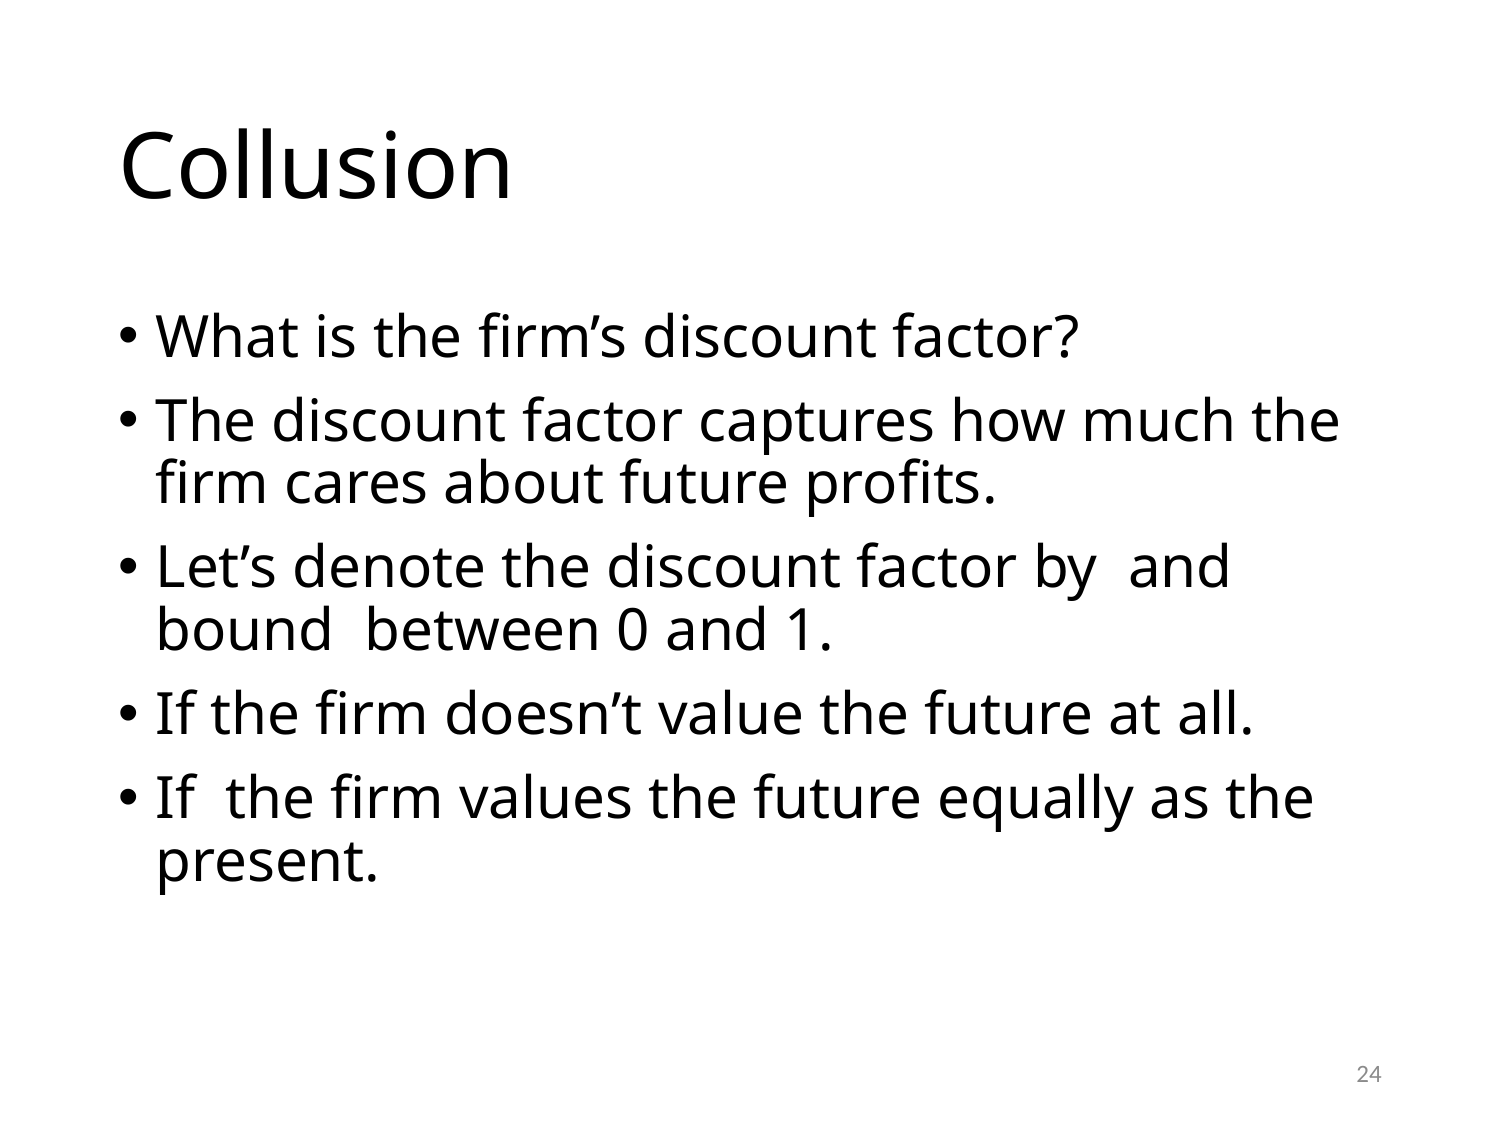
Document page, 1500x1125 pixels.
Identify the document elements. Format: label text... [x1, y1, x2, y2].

title Collusion [103, 59, 1397, 278]
slide_number 24 [1059, 1042, 1397, 1103]
